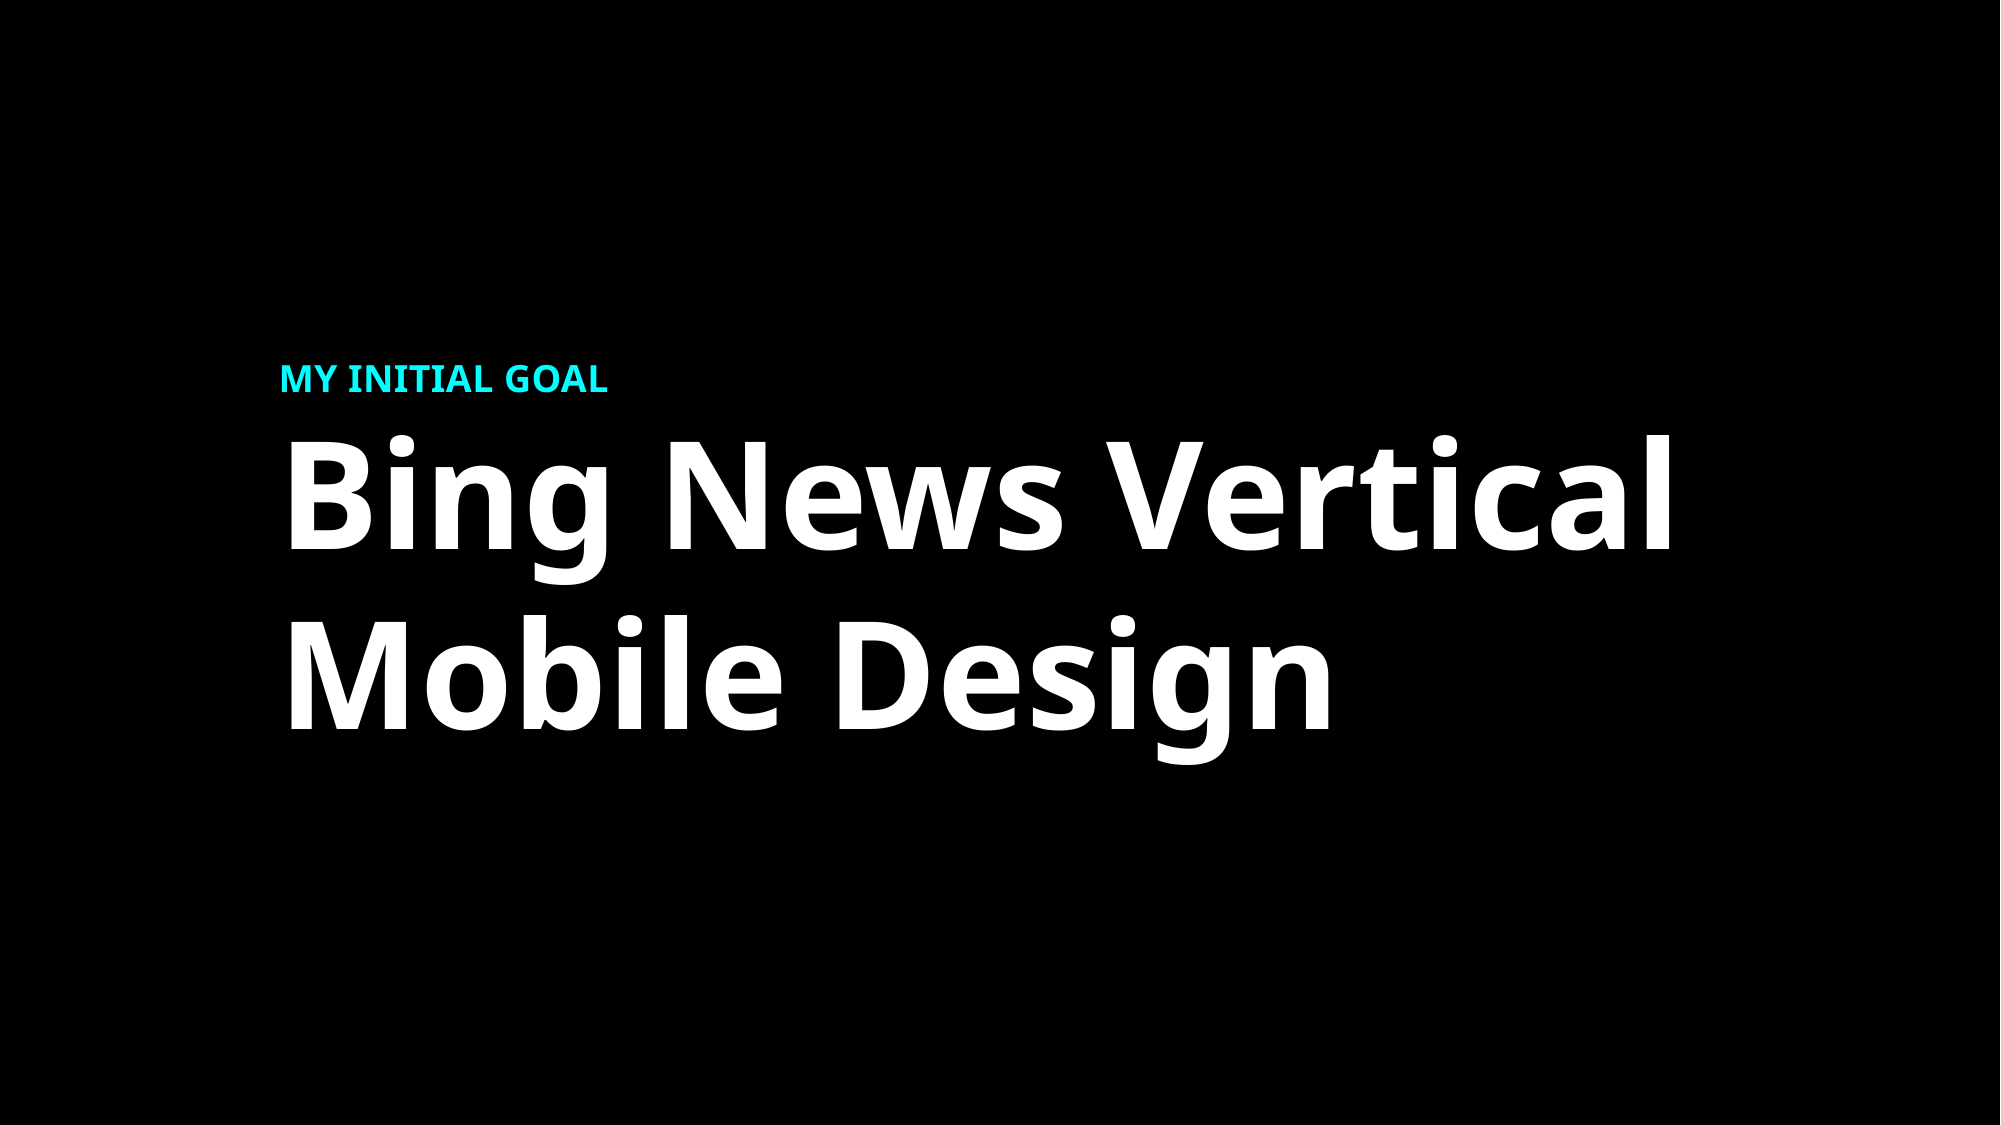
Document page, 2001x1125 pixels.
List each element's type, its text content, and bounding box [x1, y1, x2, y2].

text_box My Initial goal Bing News Vertical Mobile Design [263, 302, 1737, 768]
